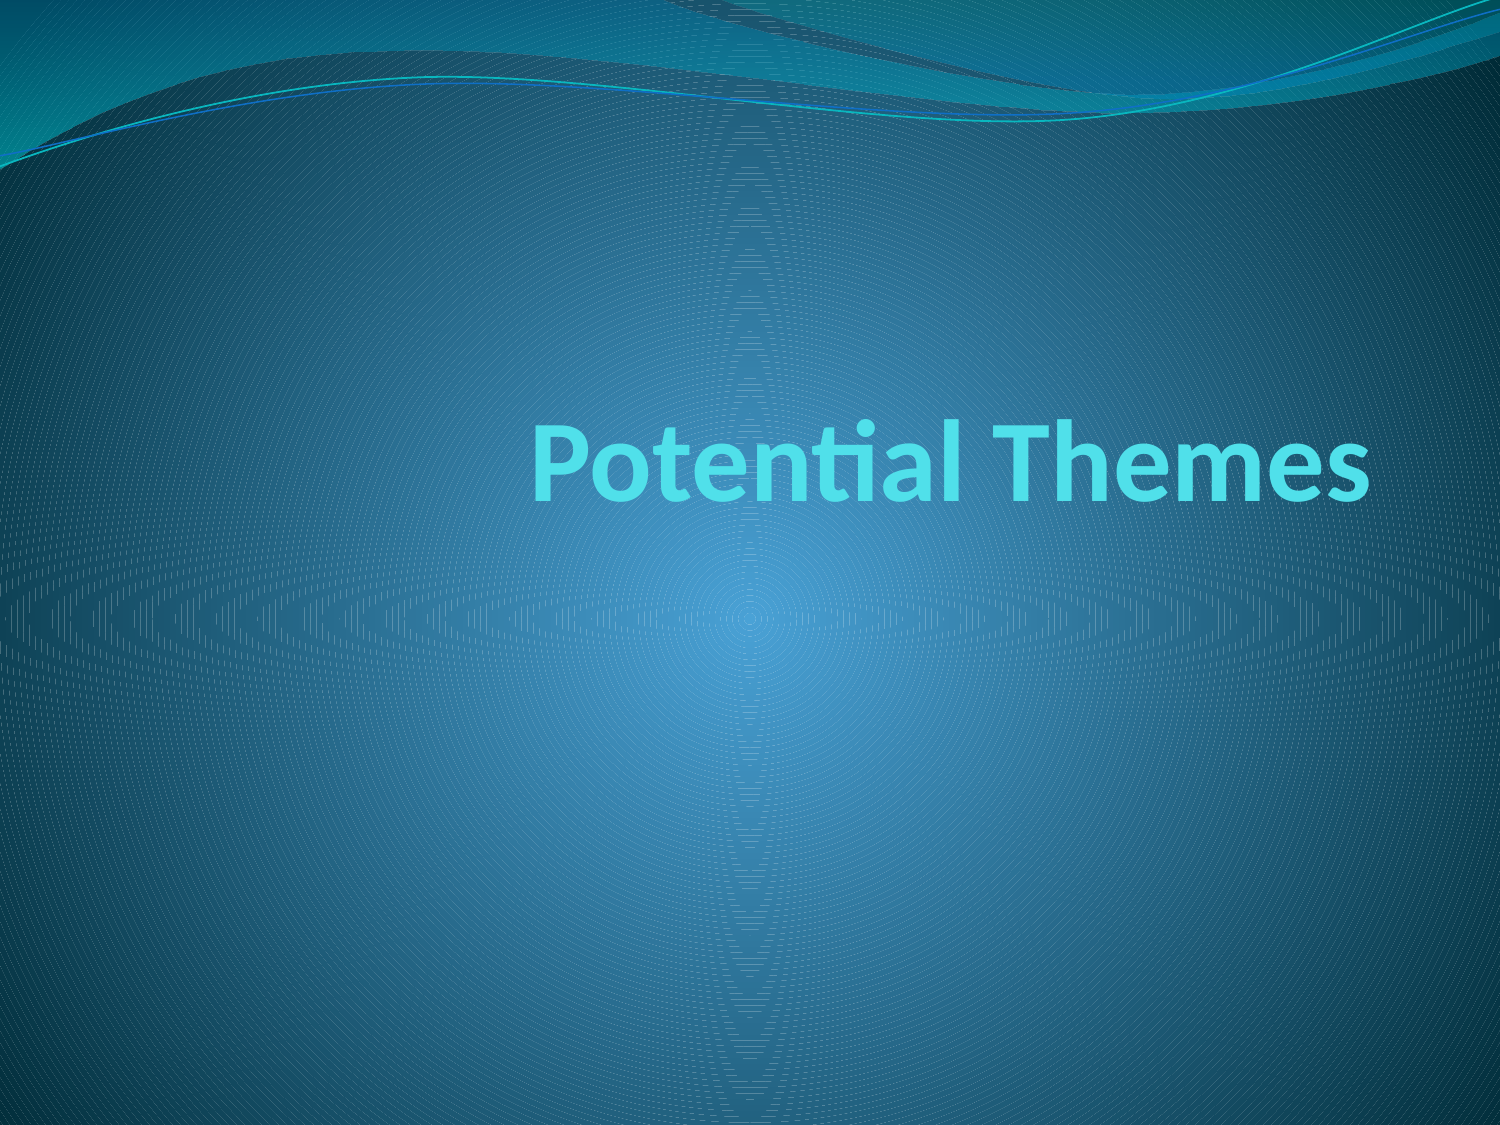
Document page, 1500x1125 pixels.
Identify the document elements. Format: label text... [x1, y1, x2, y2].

title Potential Themes [87, 224, 1376, 525]
